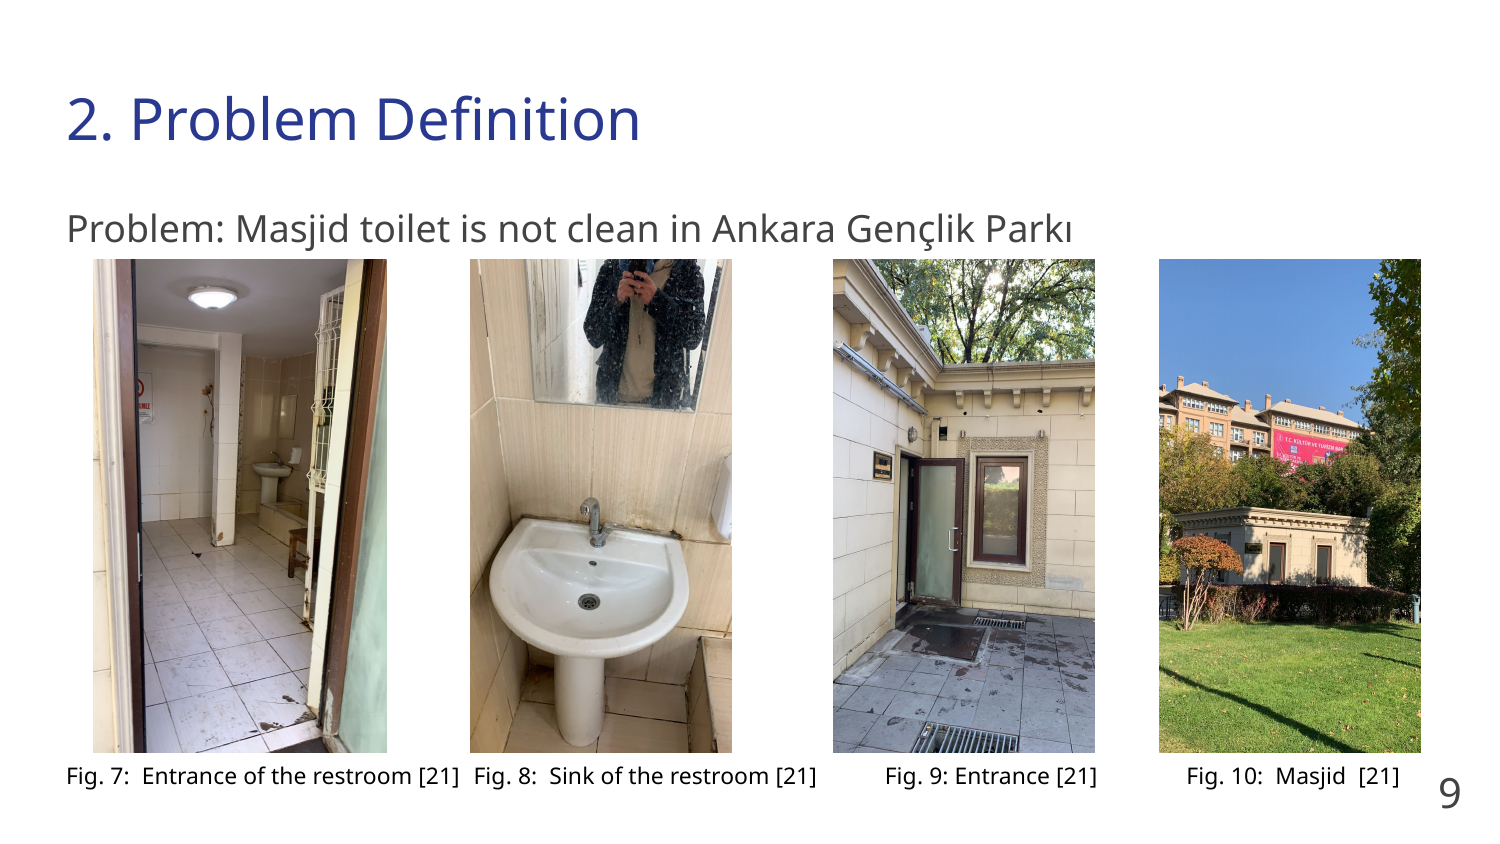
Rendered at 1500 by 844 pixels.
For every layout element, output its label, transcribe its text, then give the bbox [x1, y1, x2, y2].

slide_number ‹#› [1387, 804, 1478, 828]
picture [470, 259, 732, 754]
list Problem: Masjid toilet is not clean in Ankara Gençlik Parkı [51, 183, 1449, 732]
picture [833, 259, 1095, 754]
text_box Fig. 8: Sink of the restroom [21] [458, 747, 869, 804]
text_box Fig. 9: Entrance [21] [869, 747, 1171, 804]
text_box Fig. 10: Masjid [21] [1171, 747, 1500, 804]
picture [1159, 259, 1421, 754]
picture [93, 259, 387, 754]
title 2. Problem Definition [51, 67, 1449, 167]
text_box Fig. 7: Entrance of the restroom [21] [51, 747, 458, 804]
